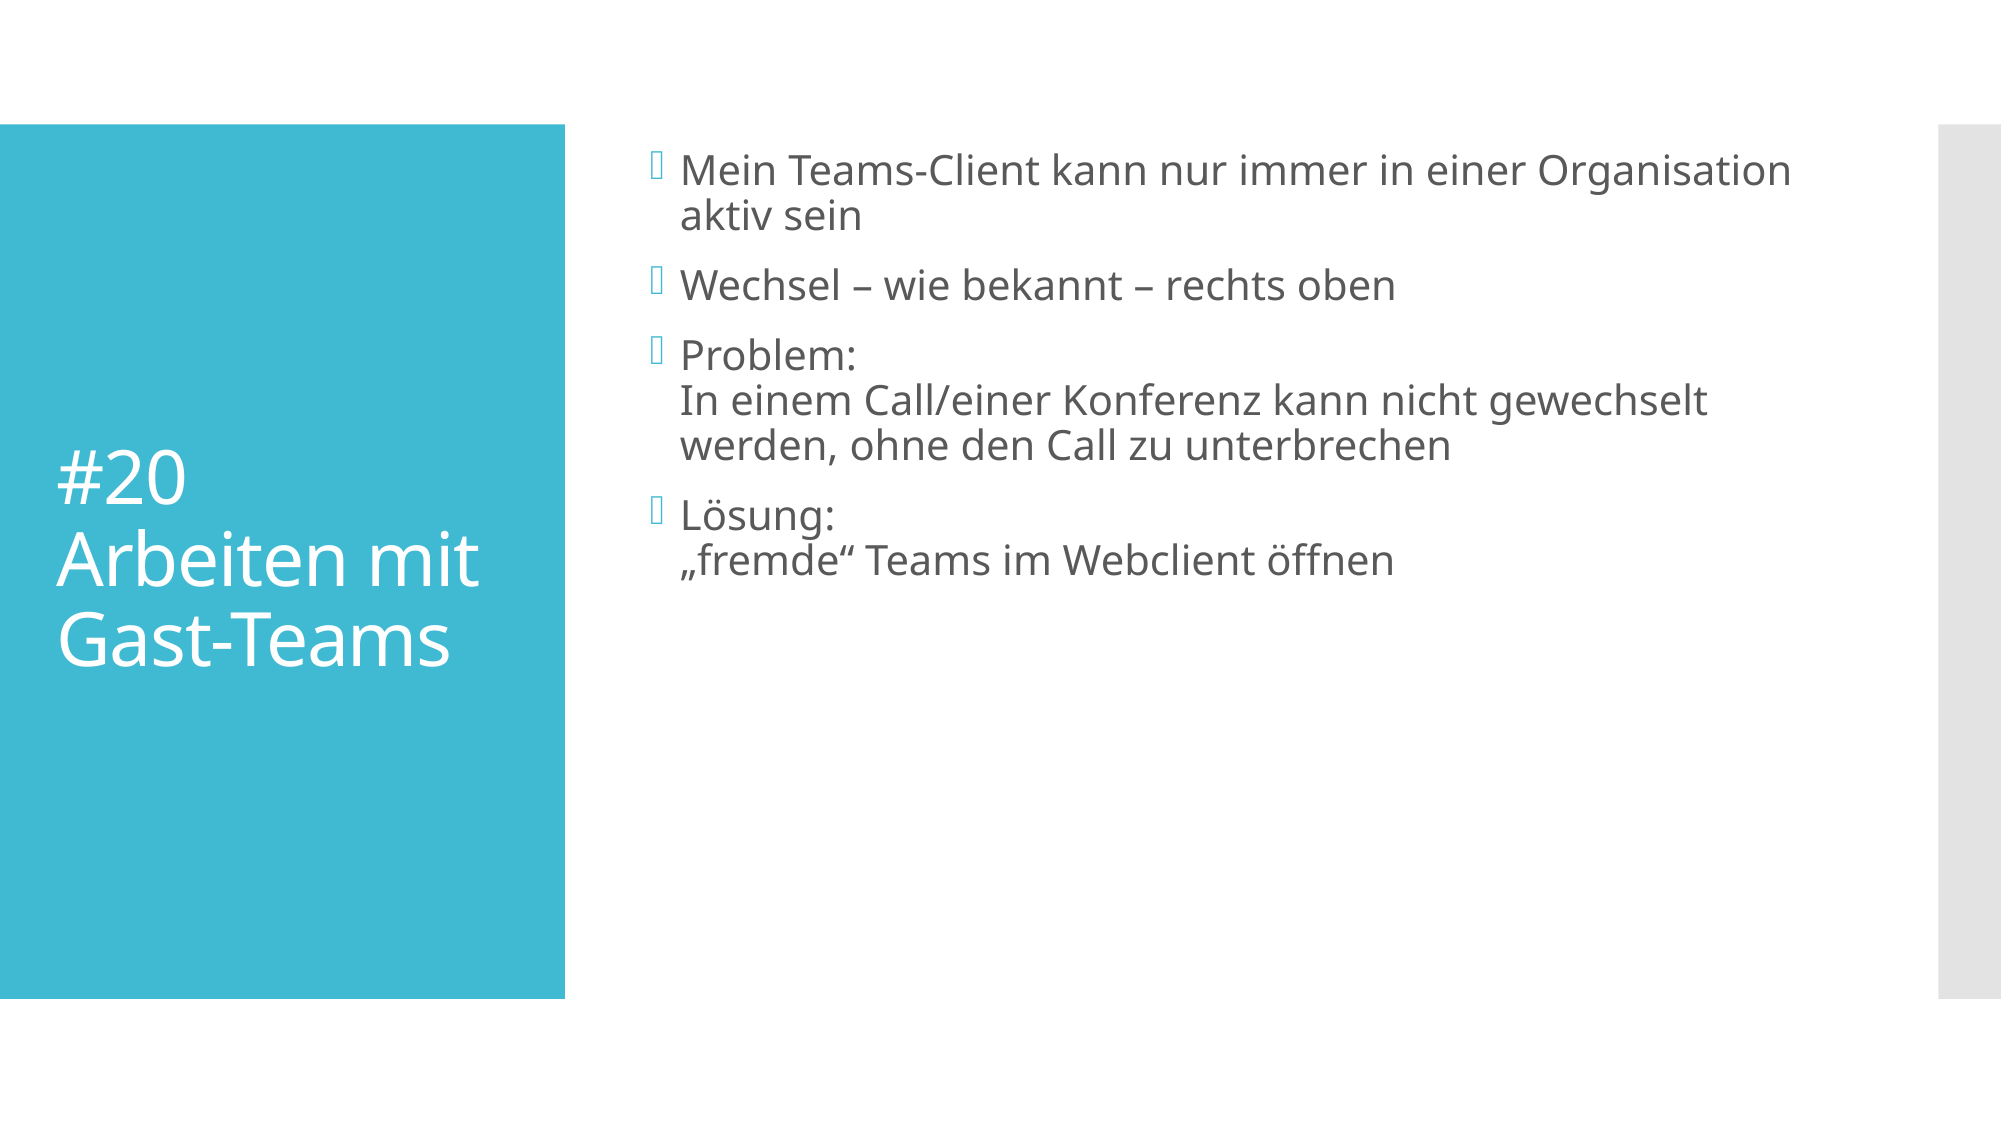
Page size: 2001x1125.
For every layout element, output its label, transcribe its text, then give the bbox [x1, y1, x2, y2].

title #20 Arbeiten mit Gast-Teams [41, 184, 525, 940]
list Mein Teams-Client kann nur immer in einer Organisation aktiv sein Wechsel – wie bekannt – rechts oben Problem: In einem Call/einer Konferenz kann nicht gewechselt werden, ohne den Call zu unterbrechen Lösung: „fremde“ Teams im Webclient öffnen [634, 141, 1835, 982]
